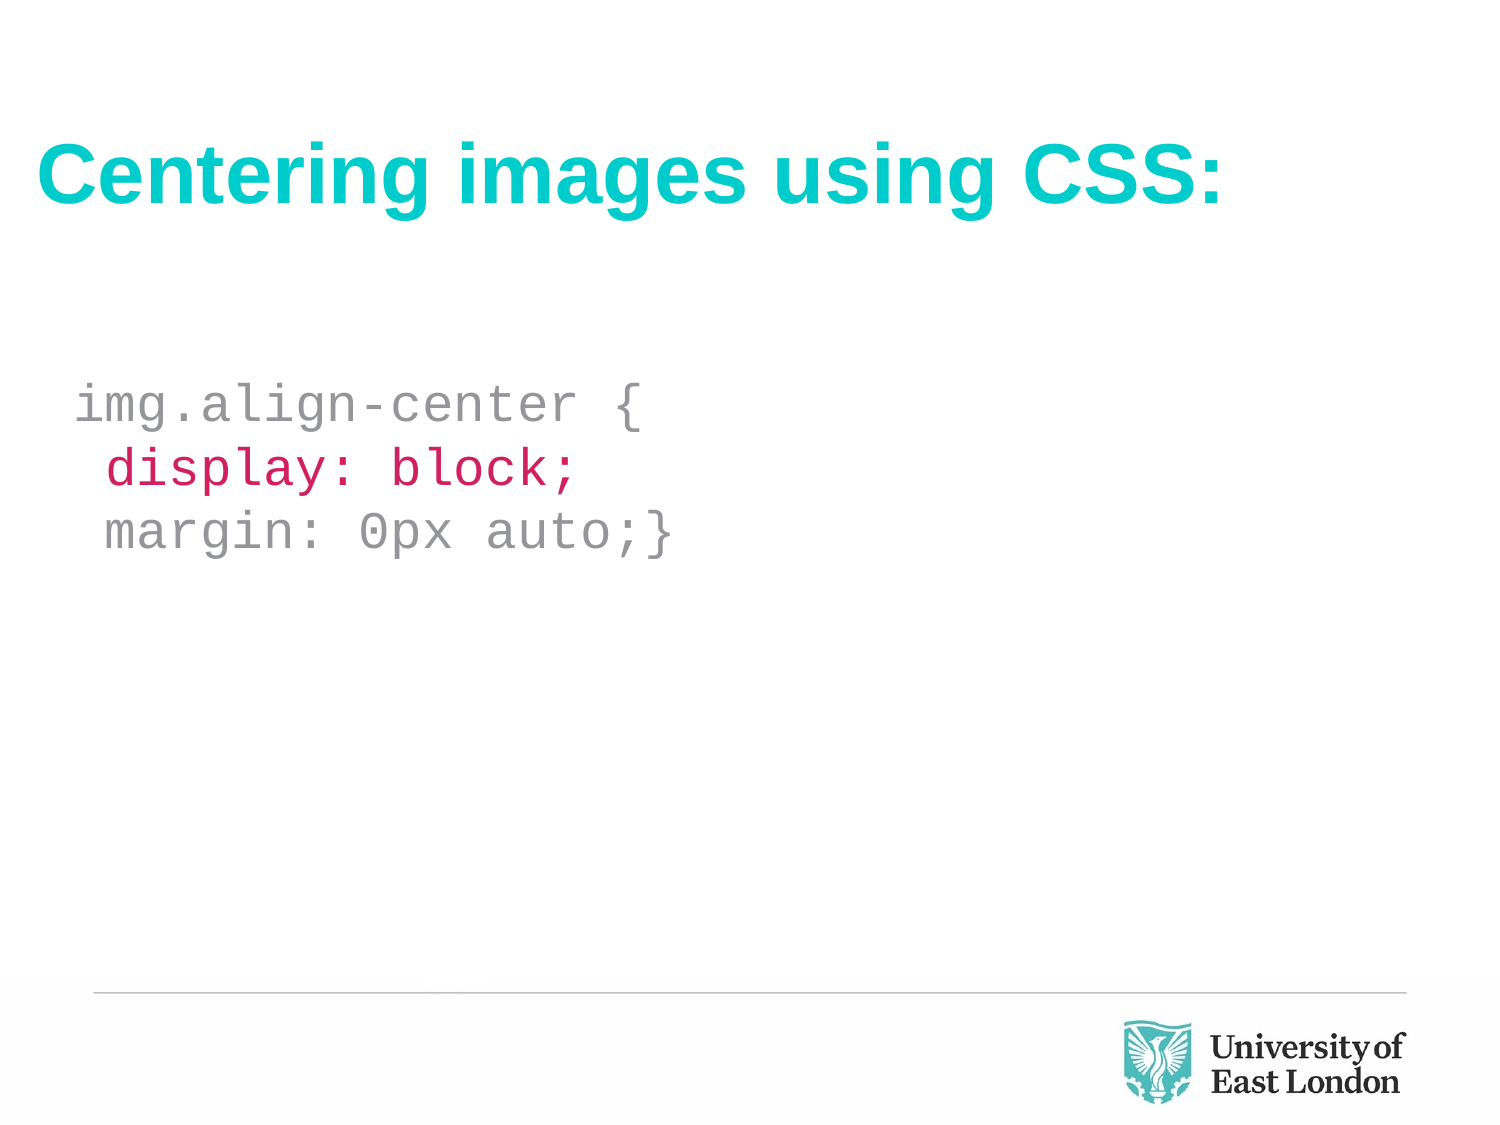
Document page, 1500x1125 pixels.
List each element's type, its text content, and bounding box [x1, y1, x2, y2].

text_box Centering images using CSS: [36, 36, 1464, 245]
text_box img.align-center { display: block; margin: 0px auto;} [73, 369, 1427, 1052]
picture [0, 980, 1500, 1125]
